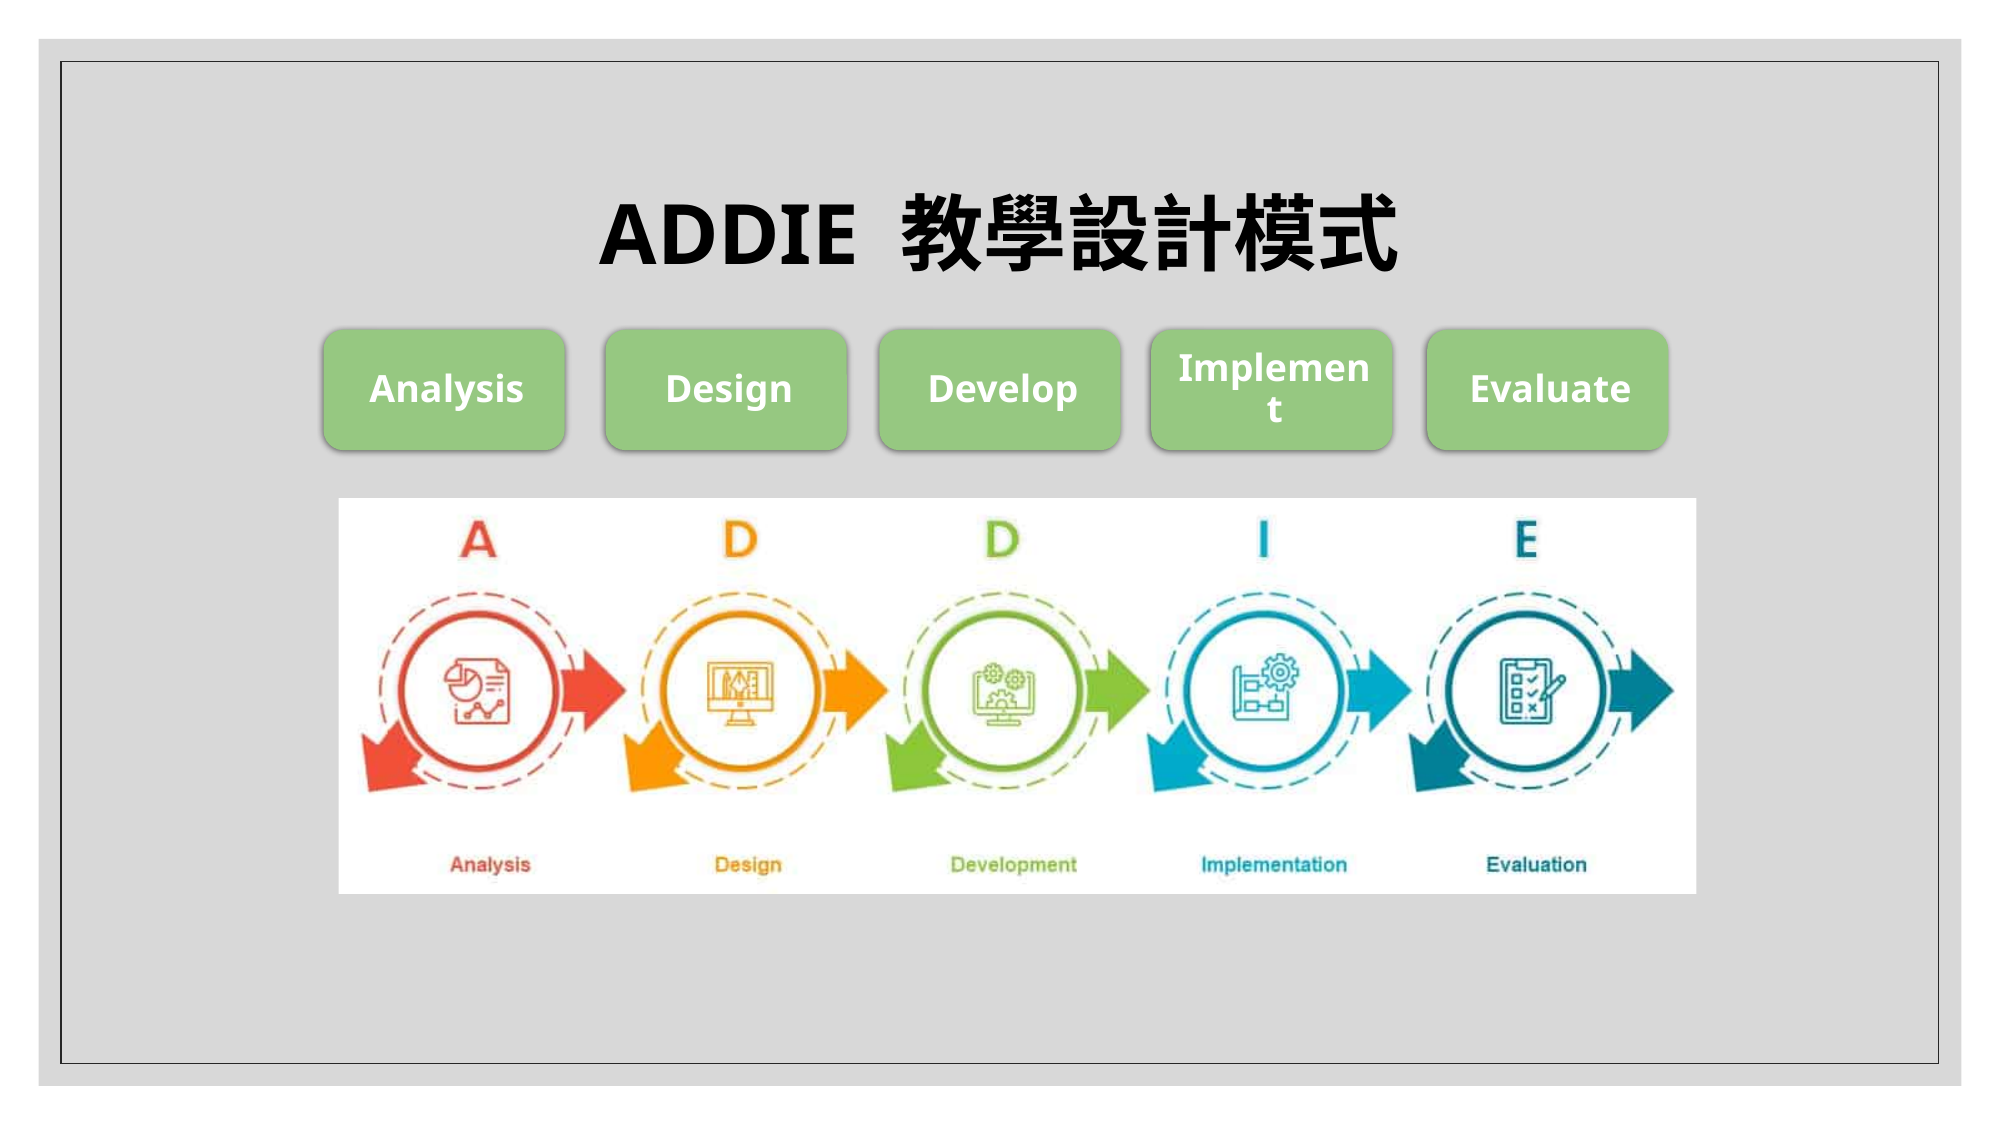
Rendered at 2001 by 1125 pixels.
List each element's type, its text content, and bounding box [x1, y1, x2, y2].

picture [338, 498, 1697, 895]
title ADDIE 教學設計模式 [174, 104, 1825, 330]
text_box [287, 132, 1713, 648]
